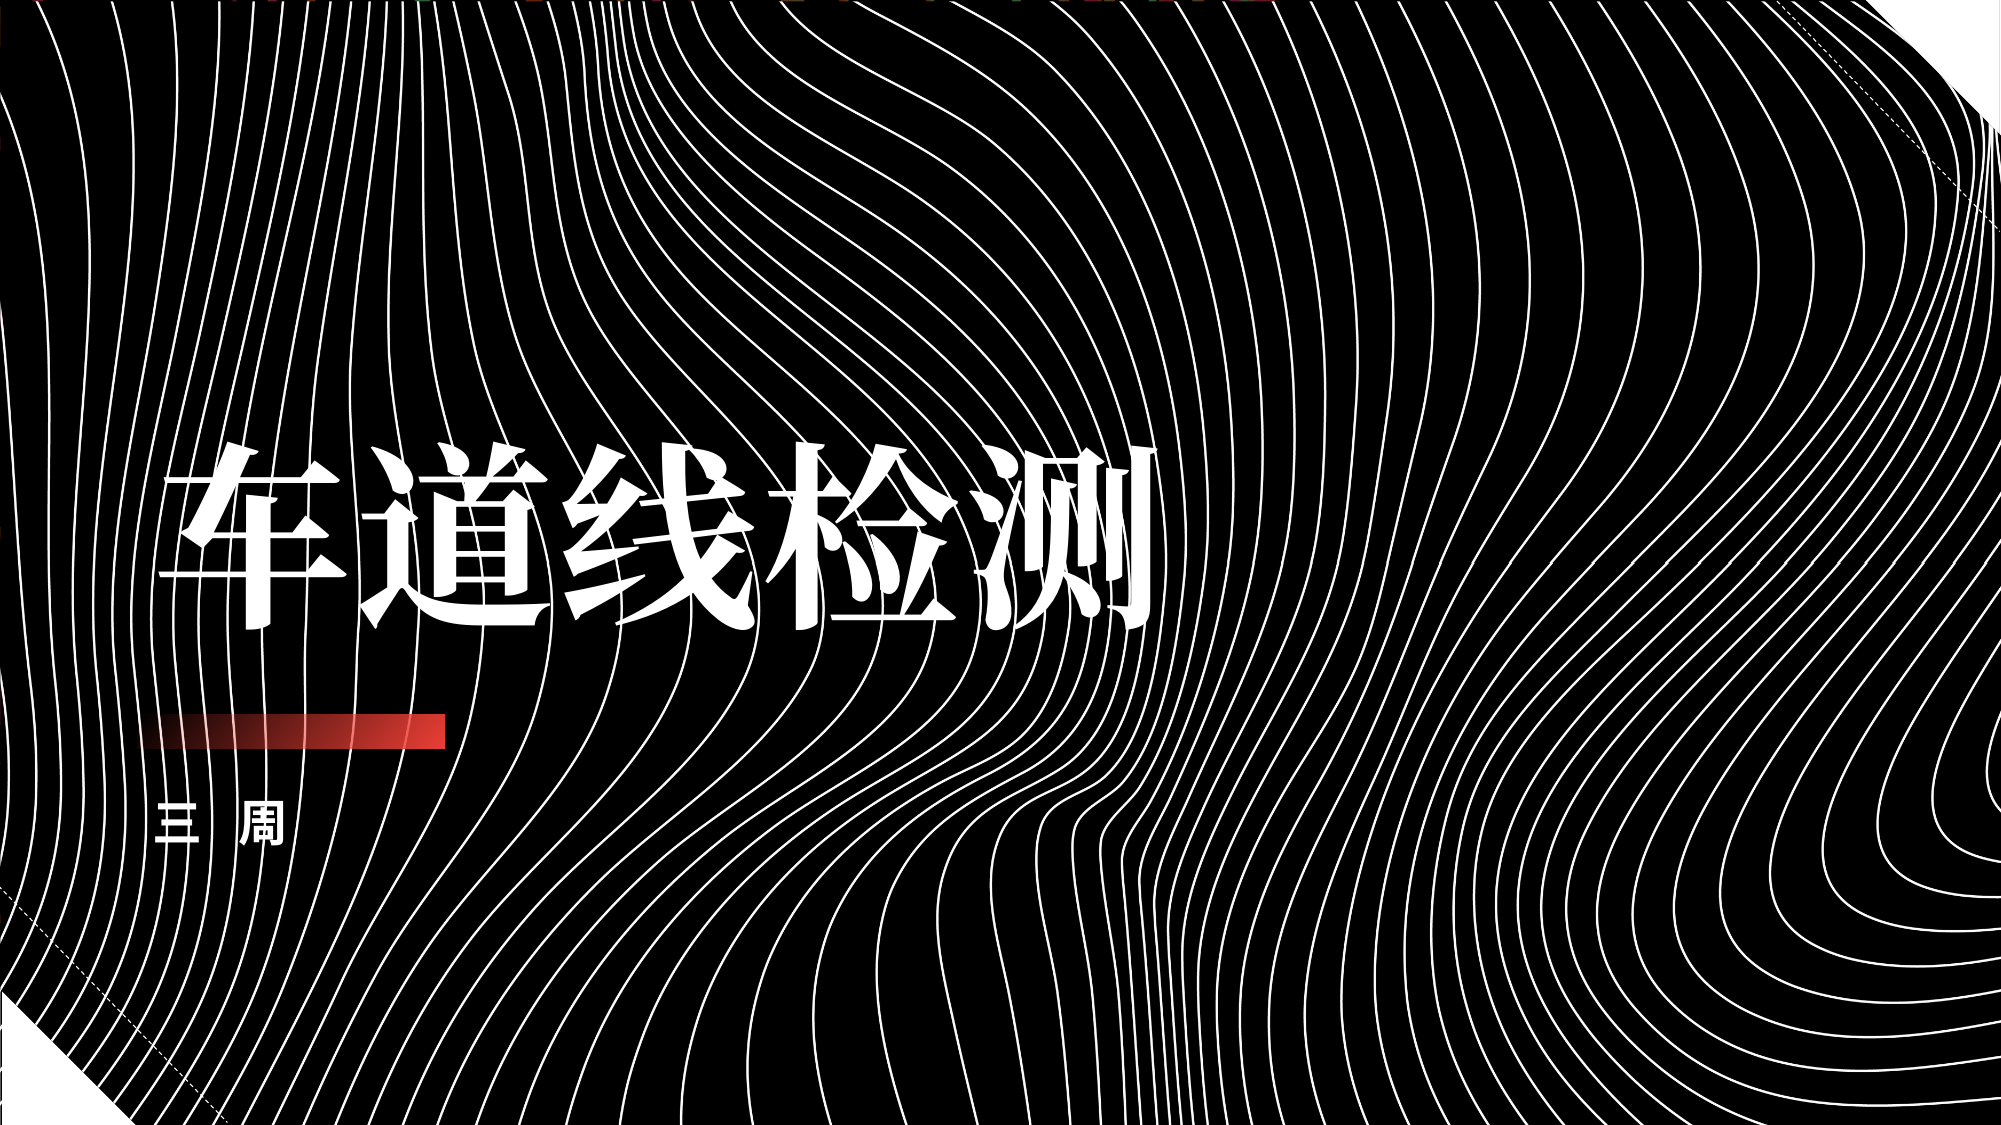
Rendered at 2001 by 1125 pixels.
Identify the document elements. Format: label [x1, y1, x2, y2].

picture [0, 0, 2001, 1125]
text_box [0, 885, 228, 1123]
text_box [1771, 0, 2000, 233]
